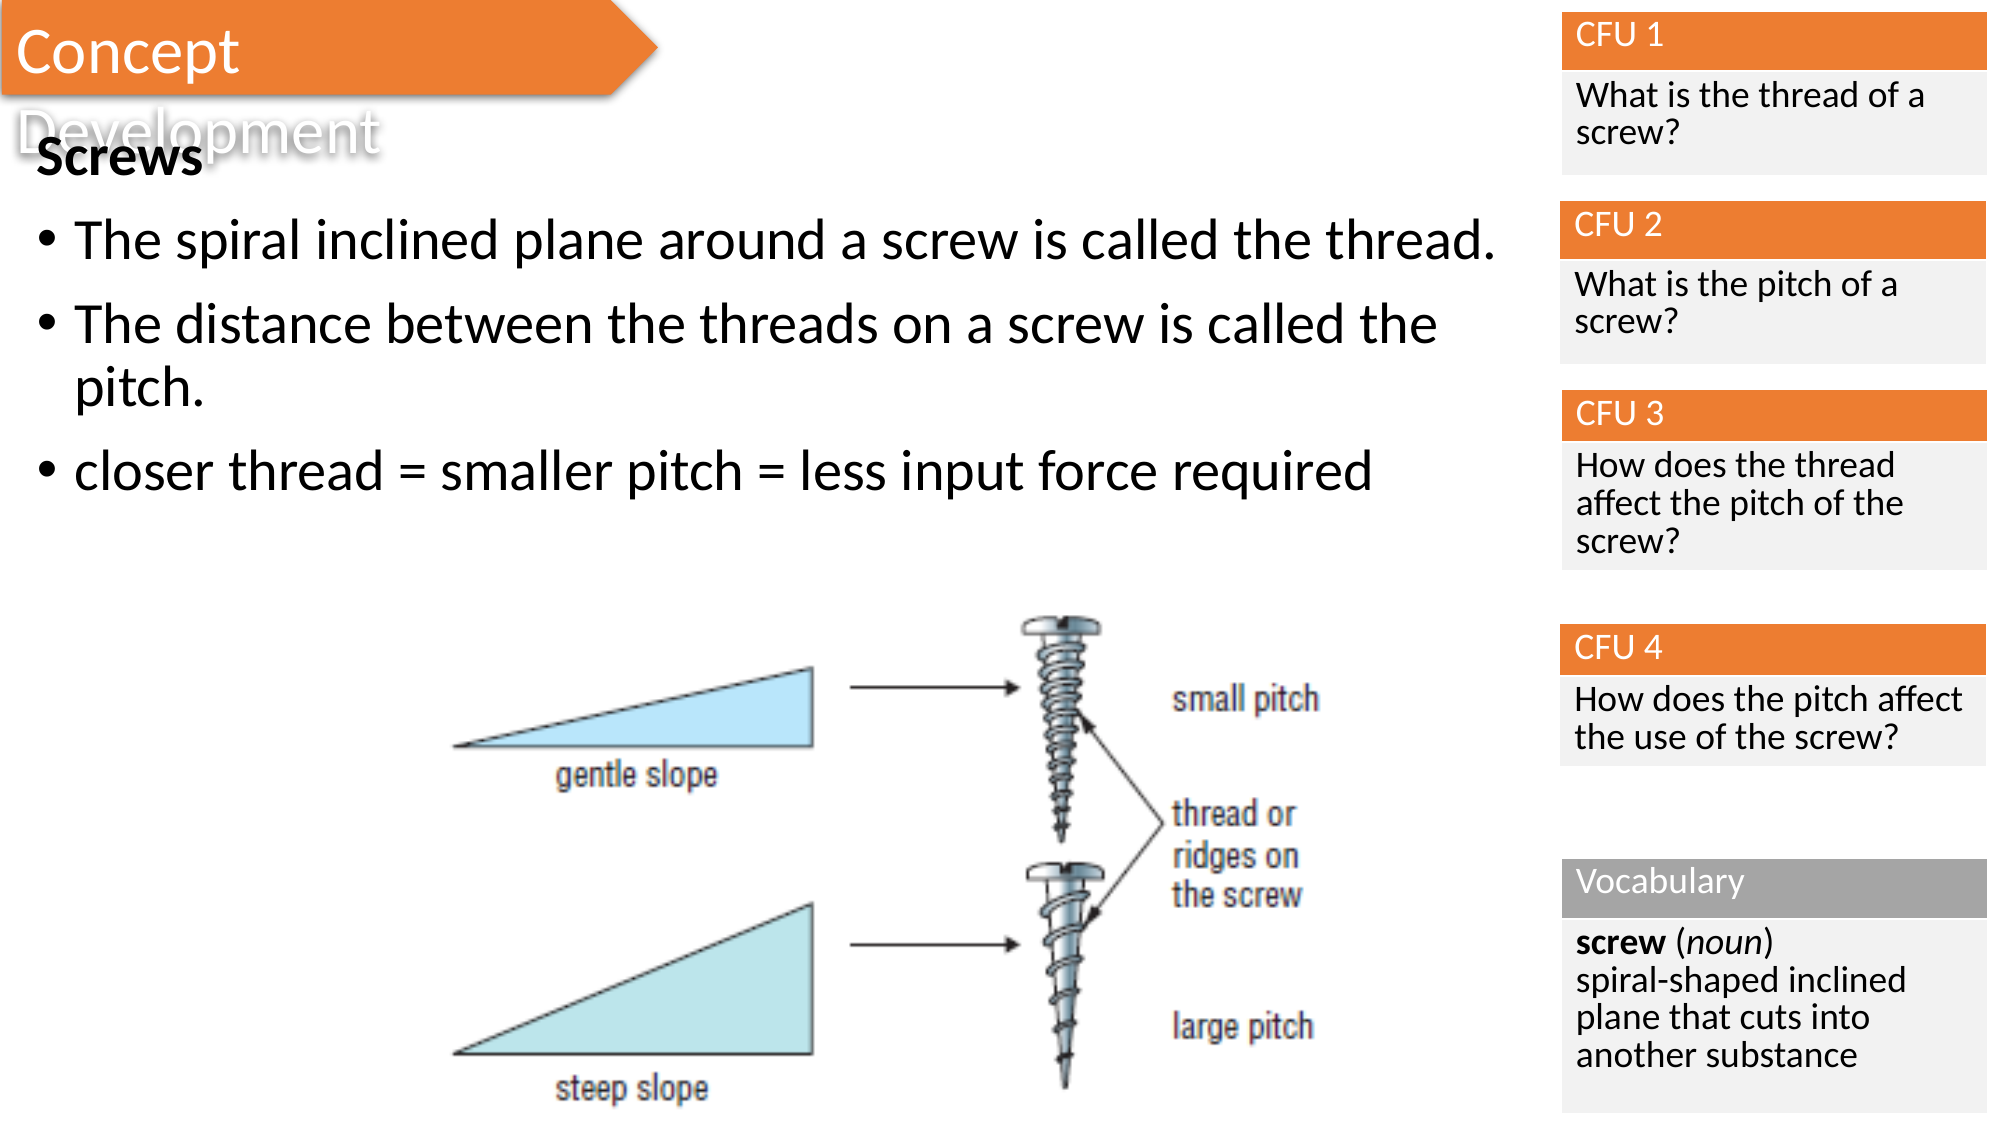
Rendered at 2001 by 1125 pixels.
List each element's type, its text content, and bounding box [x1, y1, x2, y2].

table_cell What is the pitch of a screw? [1560, 261, 1986, 364]
table_header CFU 2 [1560, 201, 1986, 259]
table_cell How does the pitch affect the use of the screw? [1560, 677, 1986, 766]
table_header CFU 1 [1562, 12, 1987, 70]
text_box Concept Development [1, 0, 658, 95]
table_cell How does the thread affect the pitch of the screw? [1562, 443, 1987, 570]
table_header CFU 3 [1562, 390, 1987, 441]
table_cell What is the thread of a screw? [1562, 72, 1987, 175]
list Screws The spiral inclined plane around a screw is called the thread. The distance between the threads on a screw is called the pitch. closer thread = smaller pitch = less input force required [21, 118, 1542, 832]
table_header Vocabulary [1562, 859, 1987, 918]
picture [373, 586, 1385, 1118]
table_cell screw (noun) spiral-shaped inclined plane that cuts into another substance [1562, 920, 1987, 1113]
table_header CFU 4 [1560, 624, 1986, 675]
